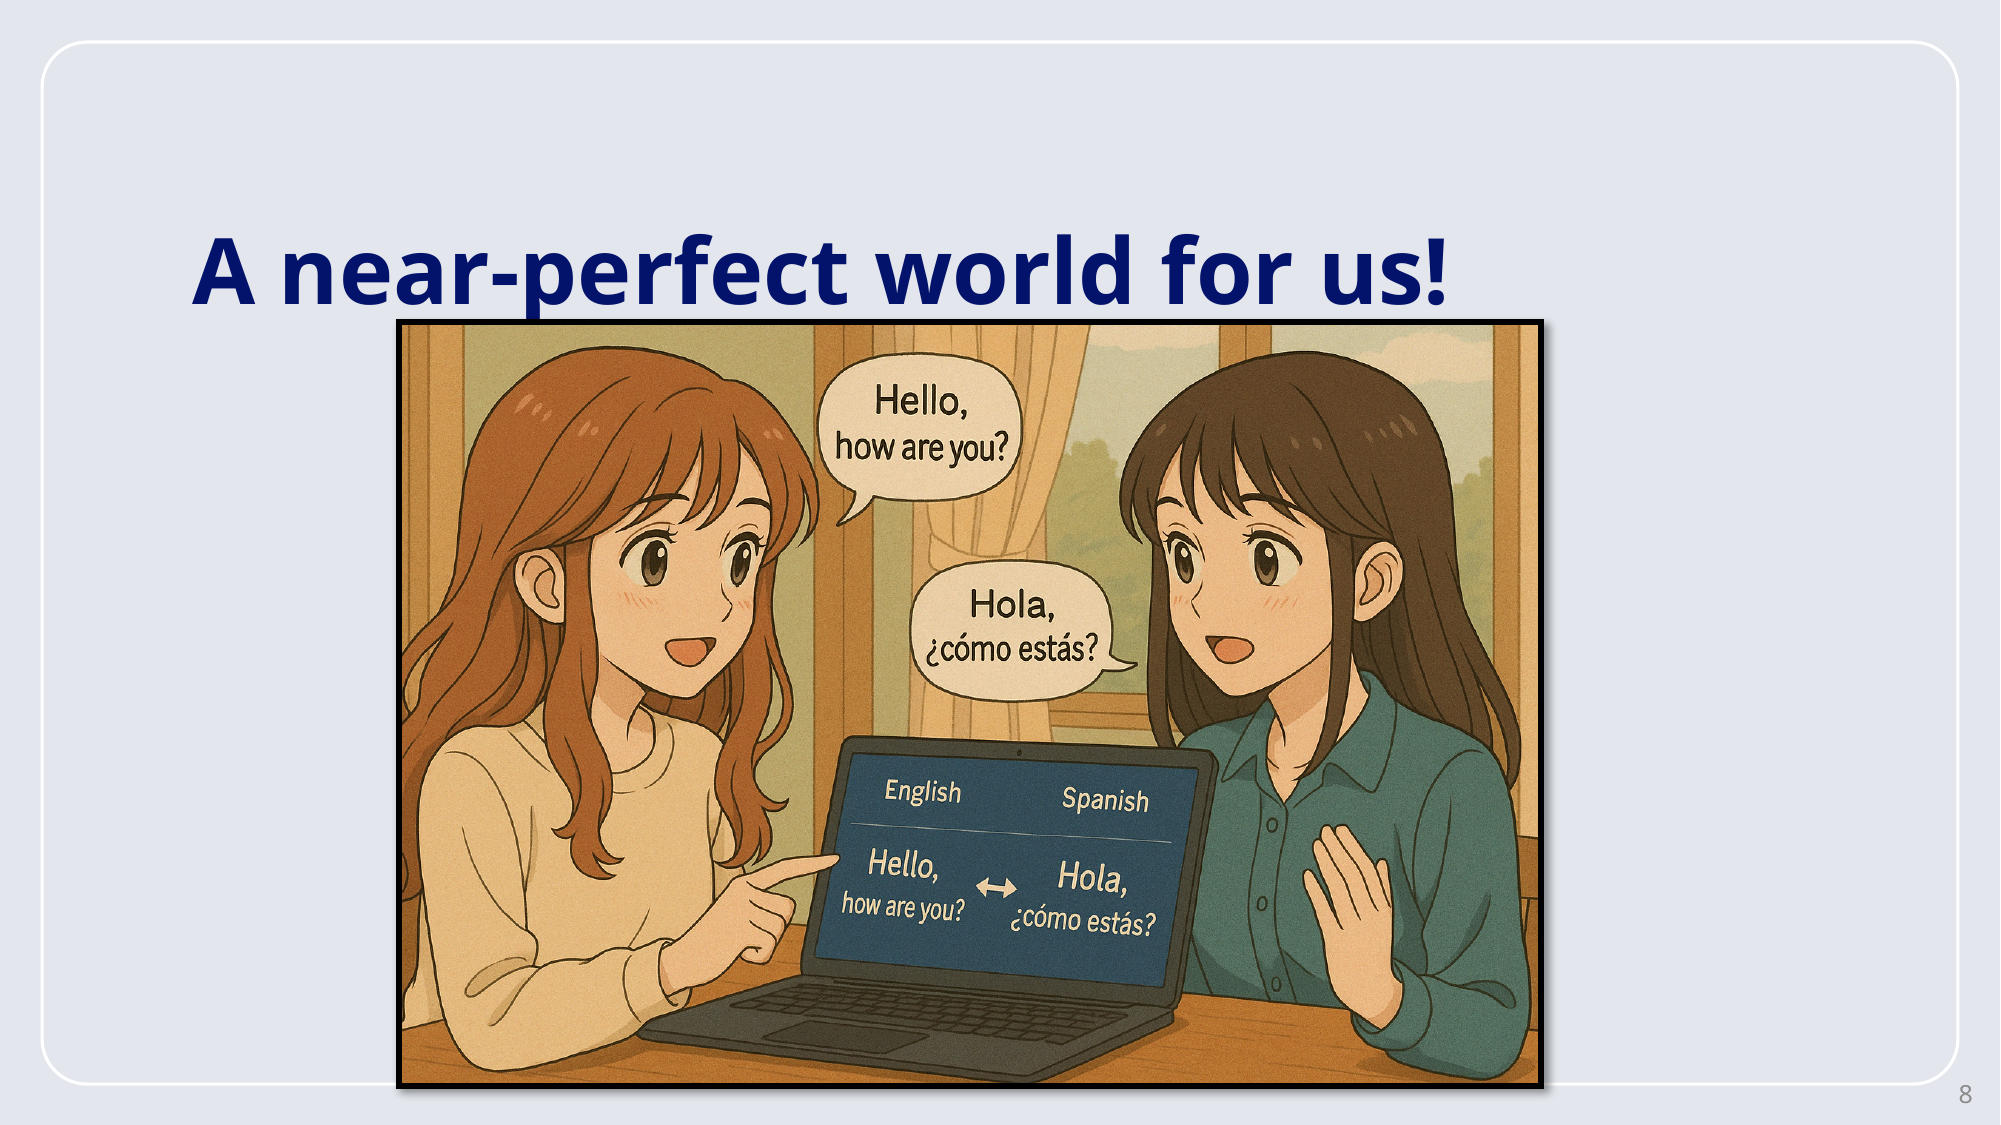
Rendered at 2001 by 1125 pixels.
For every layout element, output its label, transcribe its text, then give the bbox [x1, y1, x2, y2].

title A near-perfect world for us! [176, 60, 1863, 332]
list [402, 325, 1539, 1083]
slide_number 8 [1538, 1076, 1988, 1115]
